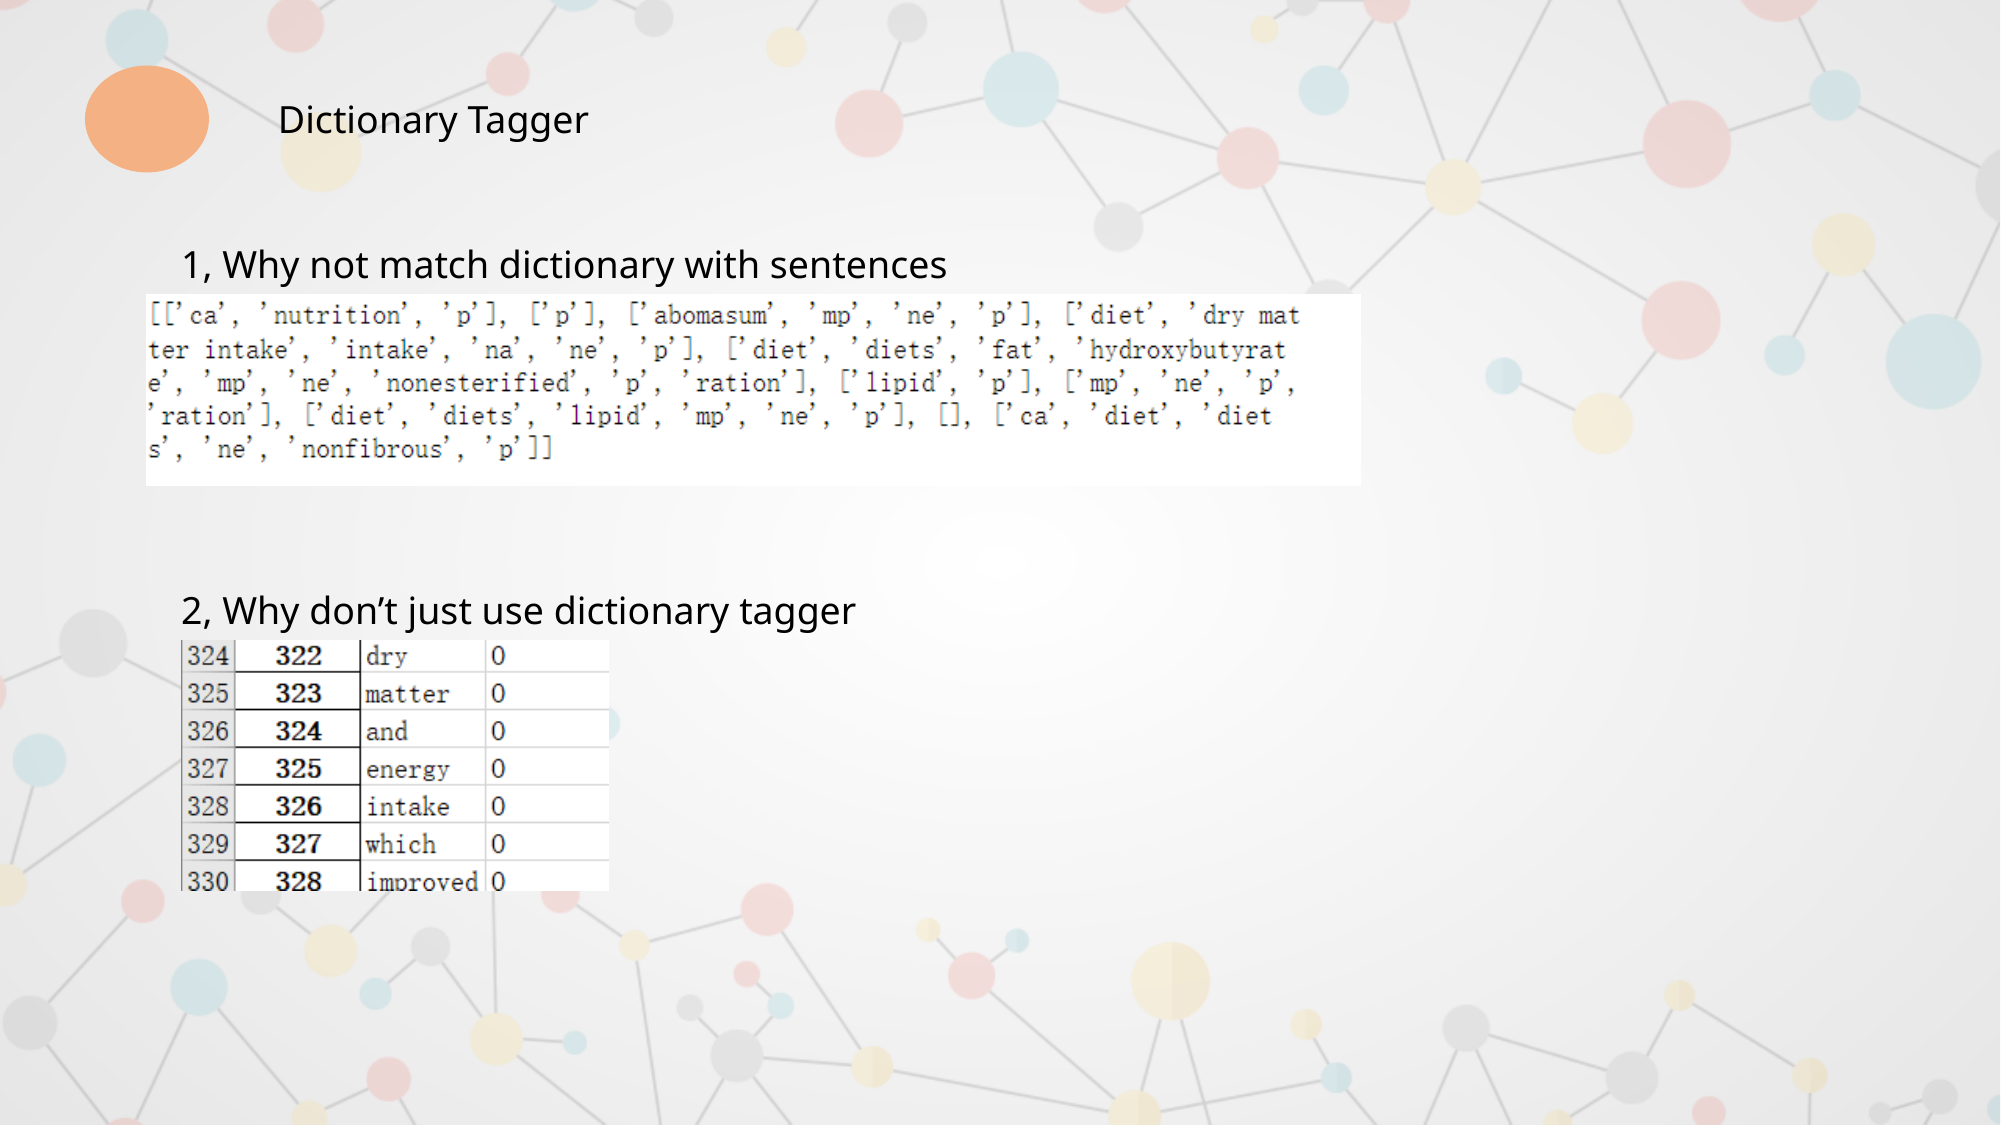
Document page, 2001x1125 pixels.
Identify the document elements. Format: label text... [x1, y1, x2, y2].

text_box 2, Why don’t just use dictionary tagger [166, 580, 1072, 640]
picture [0, 0, 2001, 1125]
text_box Dictionary Tagger [263, 88, 696, 149]
text_box 1, Why not match dictionary with sentences [166, 234, 1050, 294]
text_box [83, 64, 210, 174]
